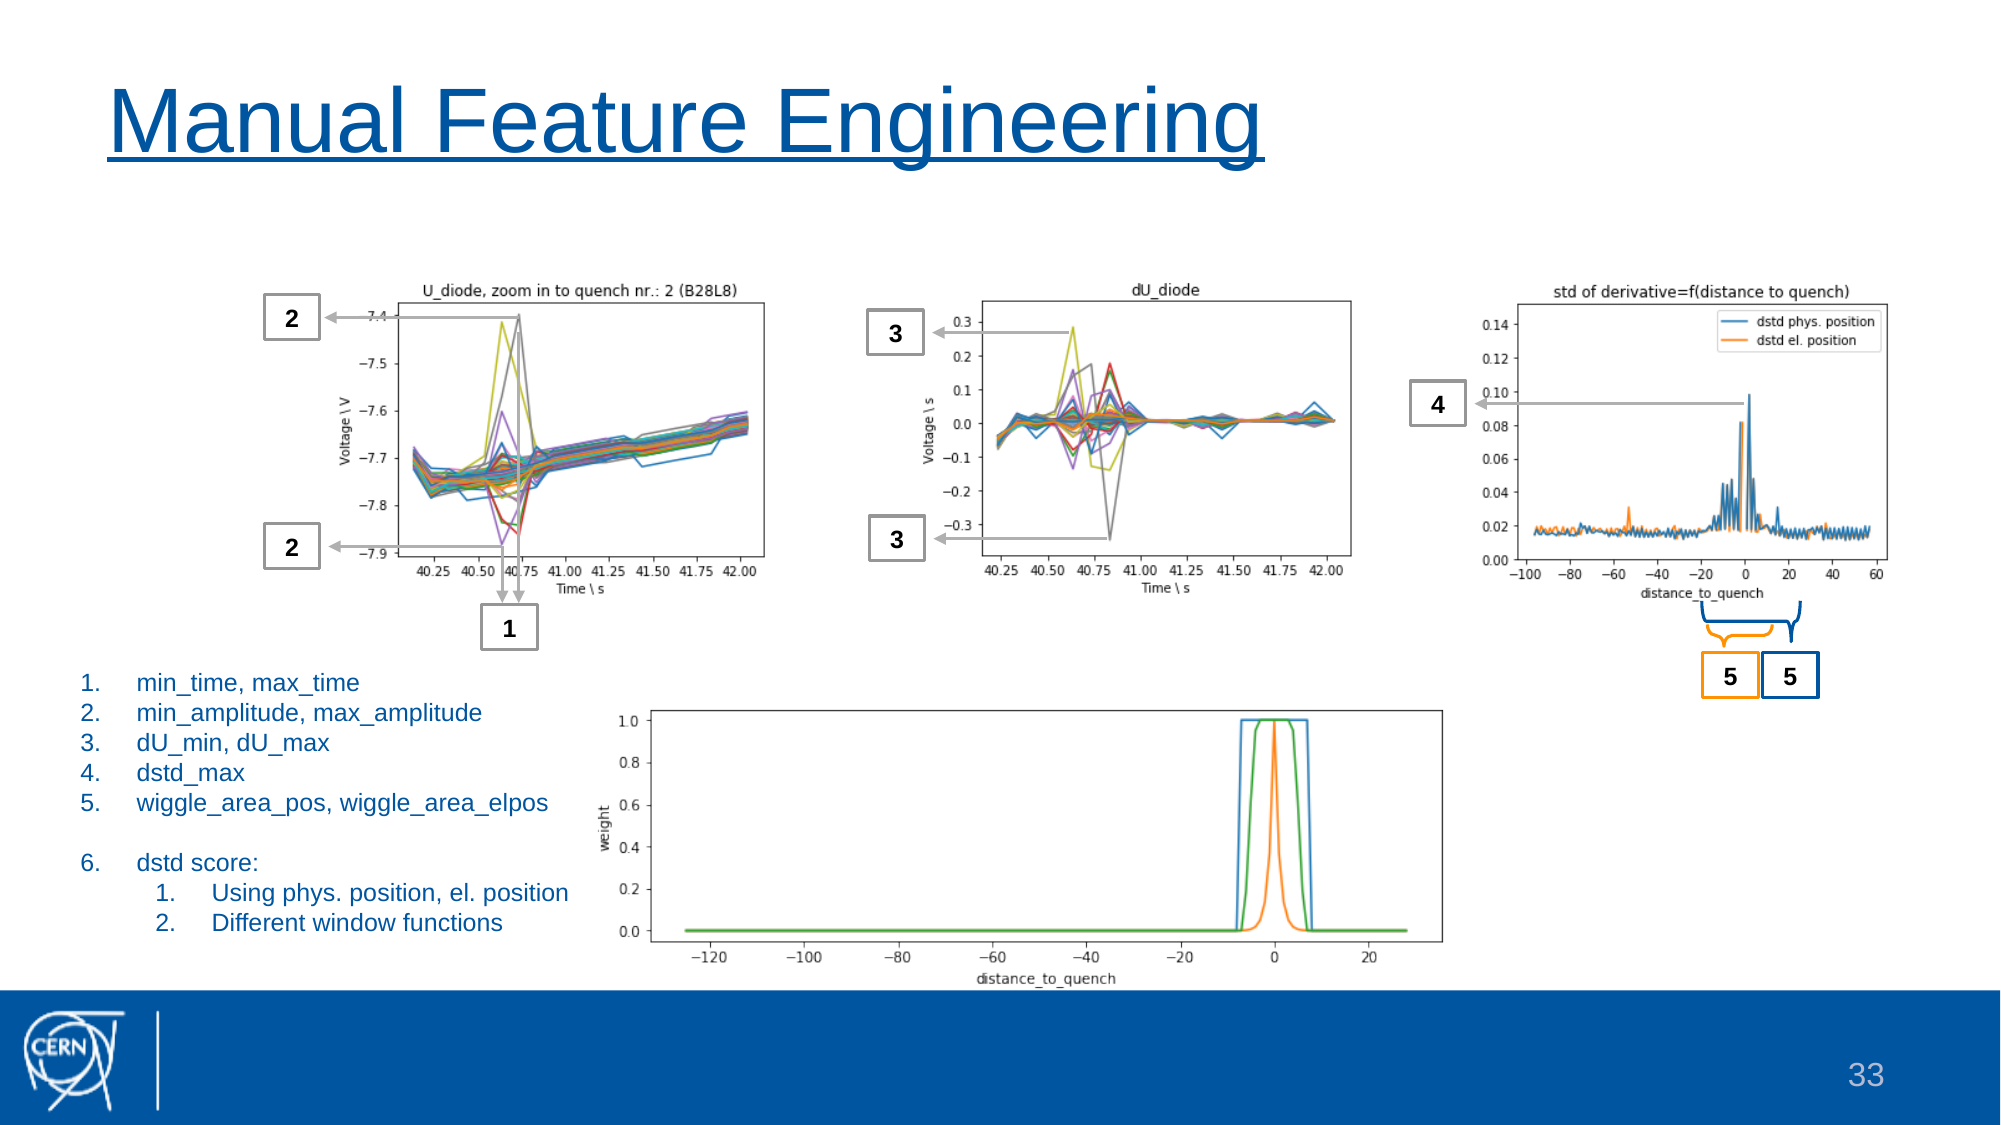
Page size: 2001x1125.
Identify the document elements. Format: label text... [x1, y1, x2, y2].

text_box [1701, 600, 1819, 699]
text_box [867, 256, 1368, 604]
picture [588, 700, 1452, 997]
title Manual Feature Engineering [99, 38, 1900, 193]
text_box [1410, 263, 1911, 612]
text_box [263, 247, 783, 651]
slide_number 33 [1790, 1042, 1900, 1103]
